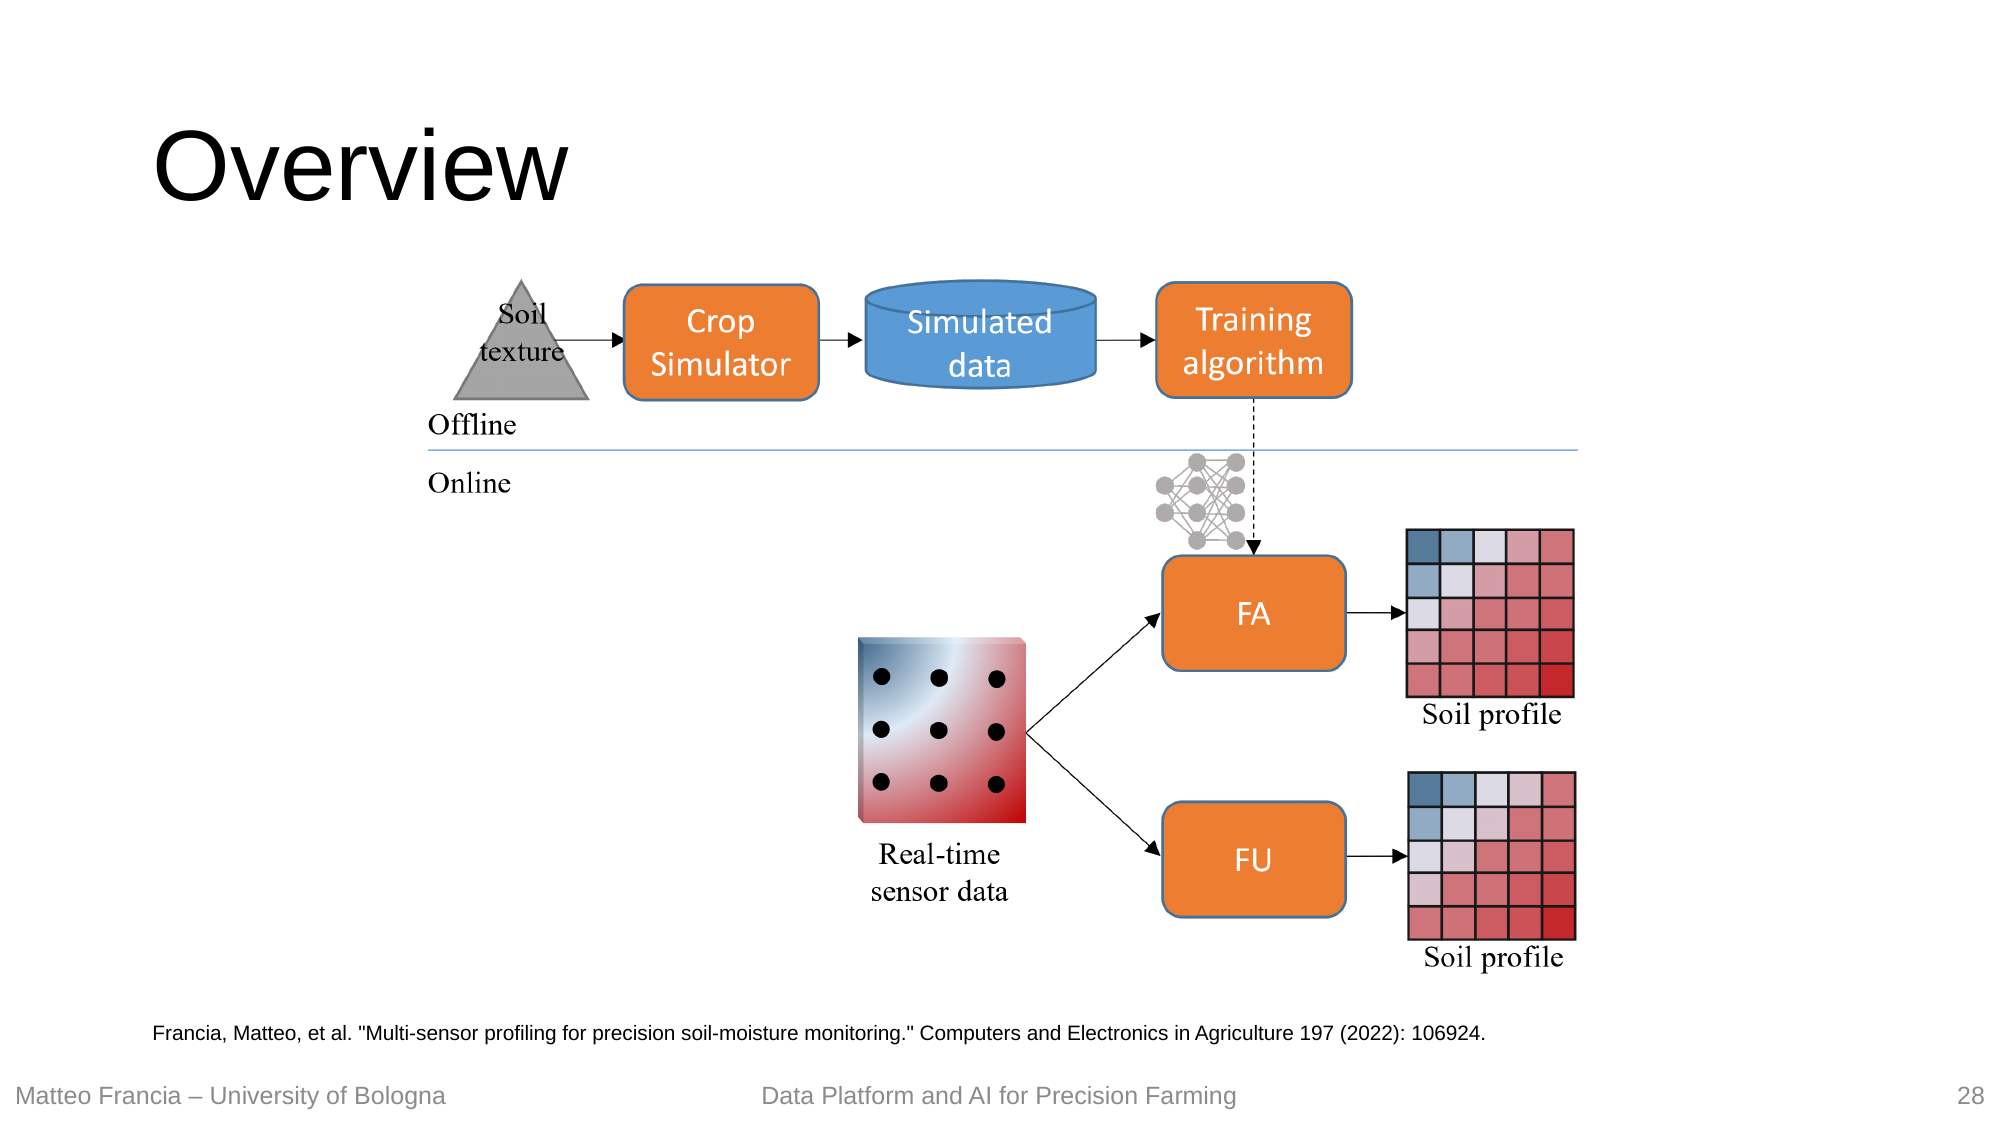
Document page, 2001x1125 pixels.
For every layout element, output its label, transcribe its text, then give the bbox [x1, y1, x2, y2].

list Francia, Matteo, et al. "Multi-sensor profiling for precision soil-moisture monitoring." Computers and Electronics in Agriculture 197 (2022): 106924. [137, 1003, 1863, 1064]
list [409, 278, 1591, 993]
slide_number 28 [1550, 1065, 2000, 1125]
footer Matteo Francia – University of Bologna [0, 1065, 466, 1125]
title Overview [137, 59, 1863, 278]
